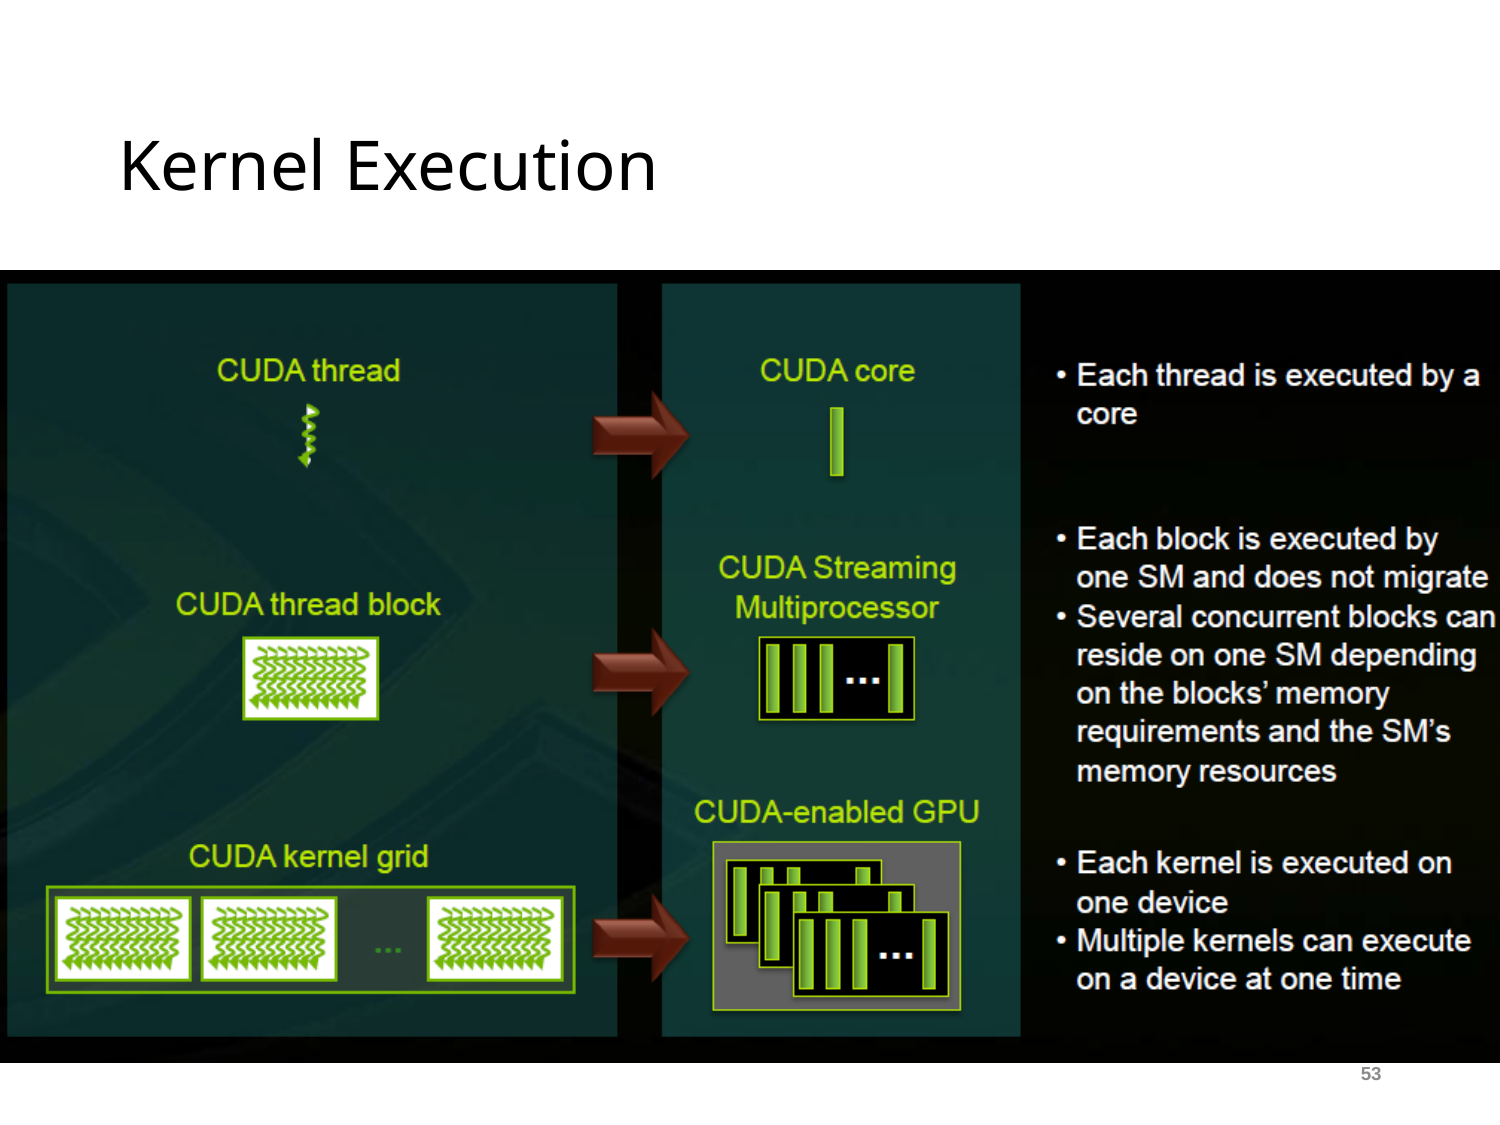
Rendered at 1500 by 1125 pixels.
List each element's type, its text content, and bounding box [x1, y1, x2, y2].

picture [0, 270, 1500, 1063]
title Kernel Execution [103, 59, 1397, 270]
slide_number 53 [1059, 1063, 1397, 1103]
